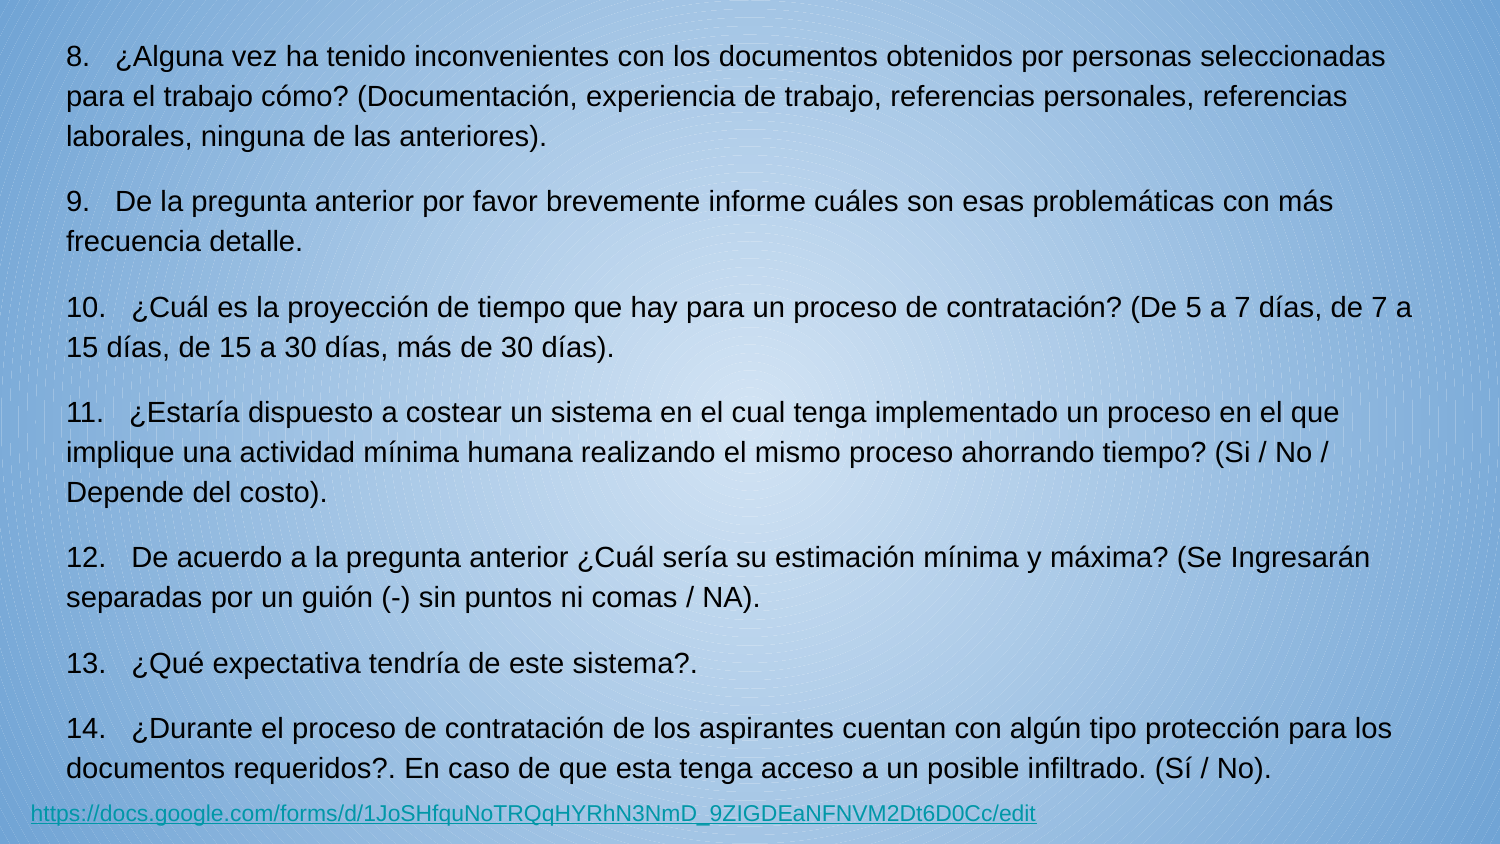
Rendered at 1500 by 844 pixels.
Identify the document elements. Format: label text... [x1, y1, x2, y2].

list 8. ¿Alguna vez ha tenido inconvenientes con los documentos obtenidos por personas seleccionadas para el trabajo cómo? (Documentación, experiencia de trabajo, referencias personales, referencias laborales, ninguna de las anteriores). 9. De la pregunta anterior por favor brevemente informe cuáles son esas problemáticas con más frecuencia detalle. 10. ¿Cuál es la proyección de tiempo que hay para un proceso de contratación? (De 5 a 7 días, de 7 a 15 días, de 15 a 30 días, más de 30 días). 11. ¿Estaría dispuesto a costear un sistema en el cual tenga implementado un proceso en el que implique una actividad mínima humana realizando el mismo proceso ahorrando tiempo? (Si / No / Depende del costo). 12. De acuerdo a la pregunta anterior ¿Cuál sería su estimación mínima y máxima? (Se Ingresarán separadas por un guión (-) sin puntos ni comas / NA). 13. ¿Qué expectativa tendría de este sistema?. 14. ¿Durante el proceso de contratación de los aspirantes cuentan con algún tipo protección para los documentos requeridos?. En caso de que esta tenga acceso a un posible infiltrado. (Sí / No). [51, 16, 1449, 664]
text_box https://docs.google.com/forms/d/1JoSHfquNoTRQqHYRhN3NmD_9ZIGDEaNFNVM2Dt6D0Cc/edit [15, 783, 1355, 844]
